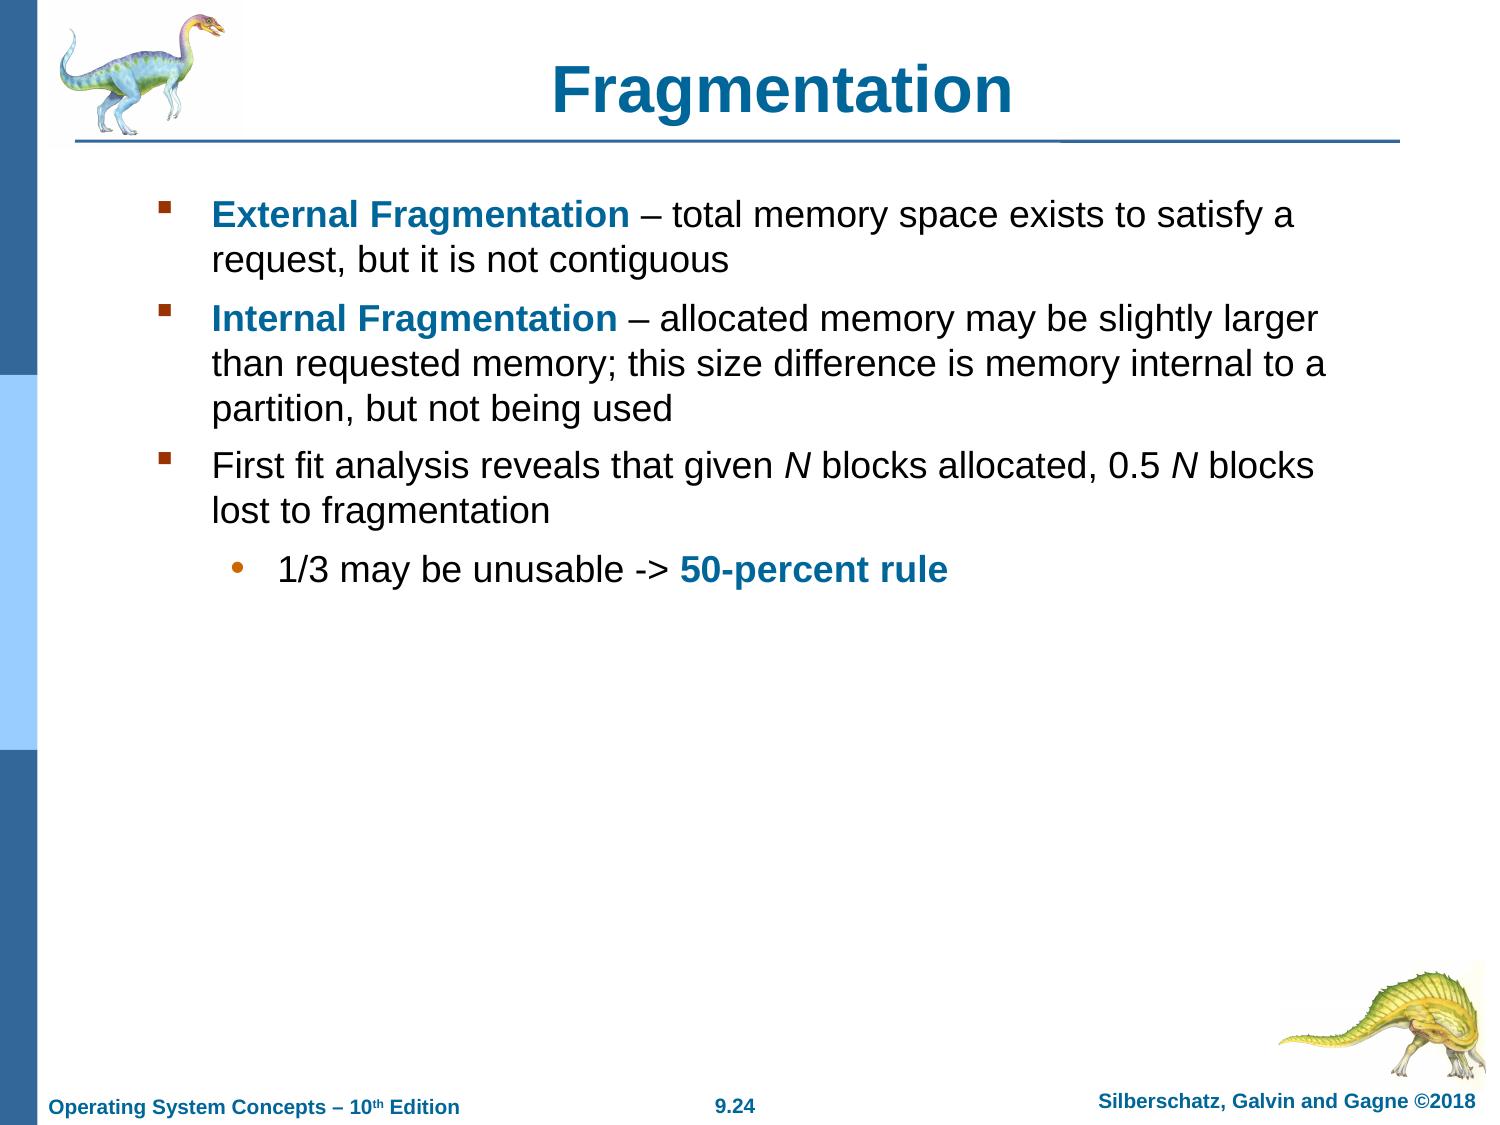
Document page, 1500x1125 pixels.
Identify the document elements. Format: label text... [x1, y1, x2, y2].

picture [46, 0, 243, 149]
picture [1275, 959, 1486, 1090]
title Fragmentation [140, 38, 1425, 134]
list External Fragmentation – total memory space exists to satisfy a request, but it is not contiguous Internal Fragmentation – allocated memory may be slightly larger than requested memory; this size difference is memory internal to a partition, but not being used First fit analysis reveals that given N blocks allocated, 0.5 N blocks lost to fragmentation 1/3 may be unusable -> 50-percent rule [140, 182, 1398, 1003]
